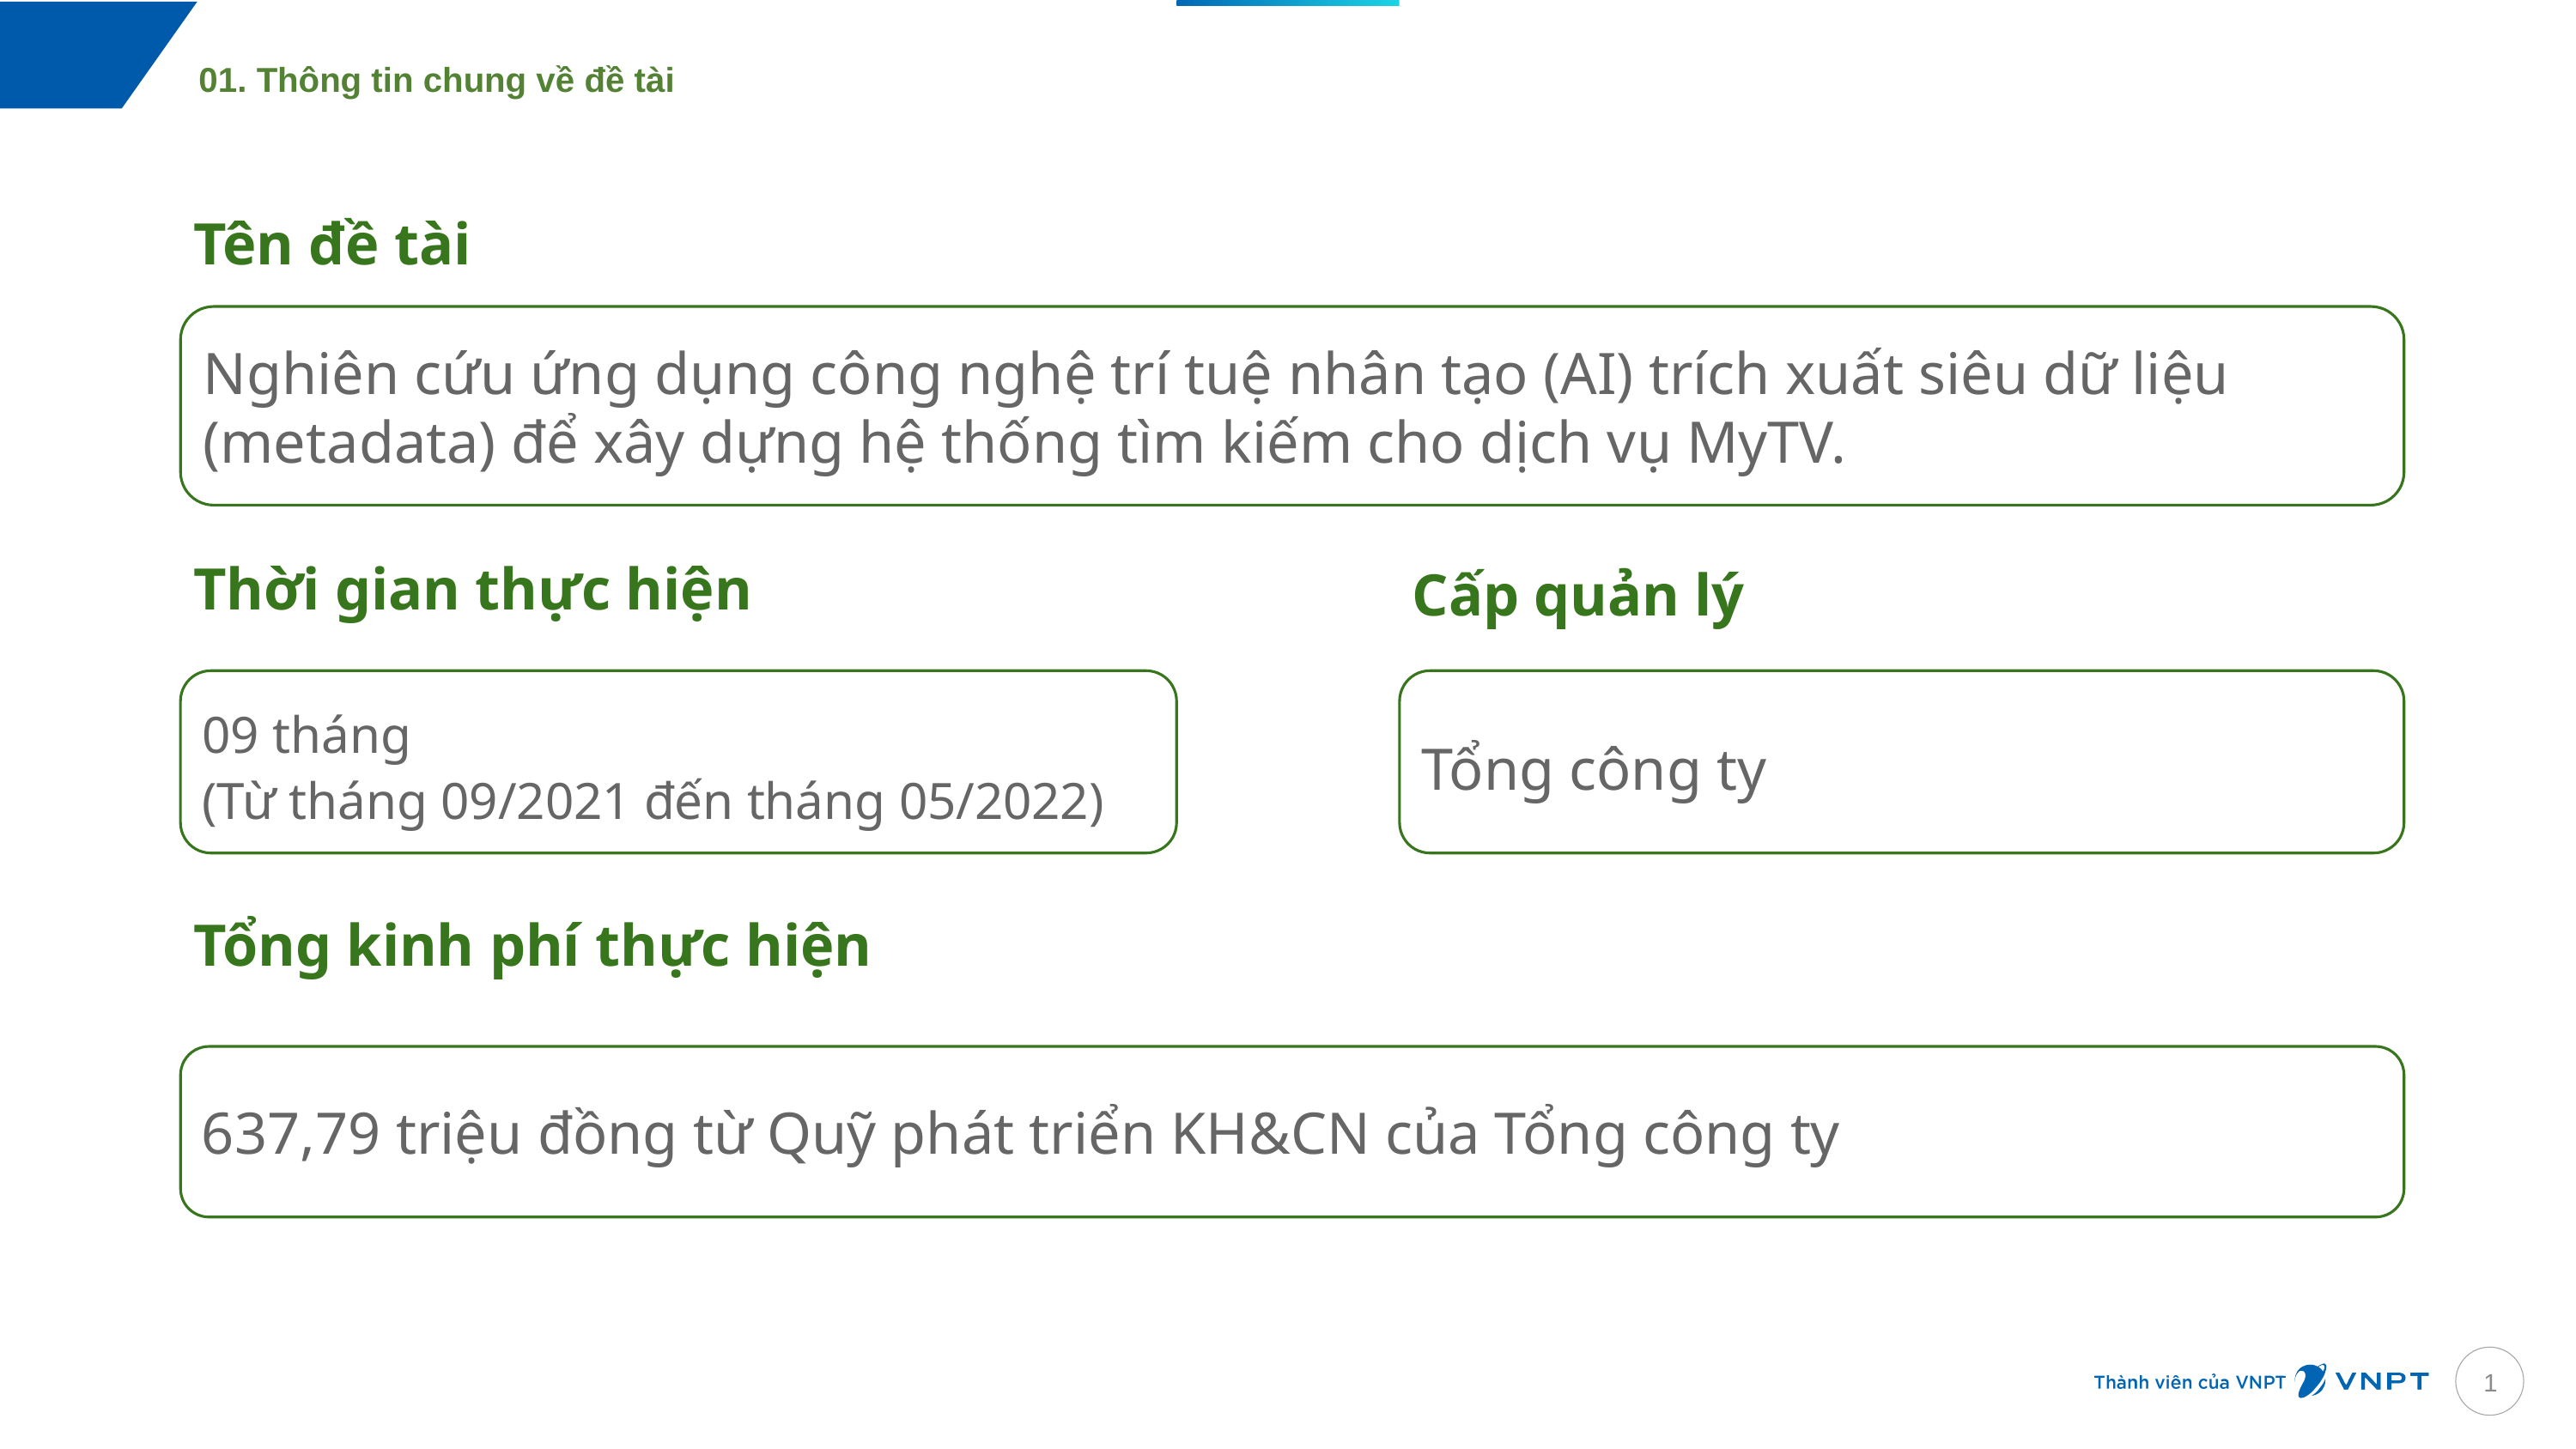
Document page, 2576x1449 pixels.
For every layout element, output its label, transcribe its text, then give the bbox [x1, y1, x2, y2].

text_box Tổng công ty [1399, 670, 2404, 853]
picture [2094, 1363, 2429, 1398]
text_box 0 [2456, 1360, 2524, 1405]
text_box Thời gian thực hiện [180, 539, 1177, 634]
text_box [0, 0, 199, 110]
text_box [1176, 0, 1400, 7]
text_box Tổng kinh phí thực hiện [180, 895, 2307, 991]
text_box 01. Thông tin chung về đề tài [180, 6, 2404, 114]
text_box Cấp quản lý [1399, 546, 2404, 641]
text_box 09 tháng (Từ tháng 09/2021 đến tháng 05/2022) [180, 670, 1177, 853]
text_box 637,79 triệu đồng từ Quỹ phát triển KH&CN của Tổng công ty [180, 1046, 2404, 1217]
text_box Nghiên cứu ứng dụng công nghệ trí tuệ nhân tạo (AI) trích xuất siêu dữ liệu (metadata) để xây dựng hệ thống tìm kiếm cho dịch vụ MyTV. [180, 306, 2404, 506]
text_box Tên đề tài [180, 194, 598, 289]
